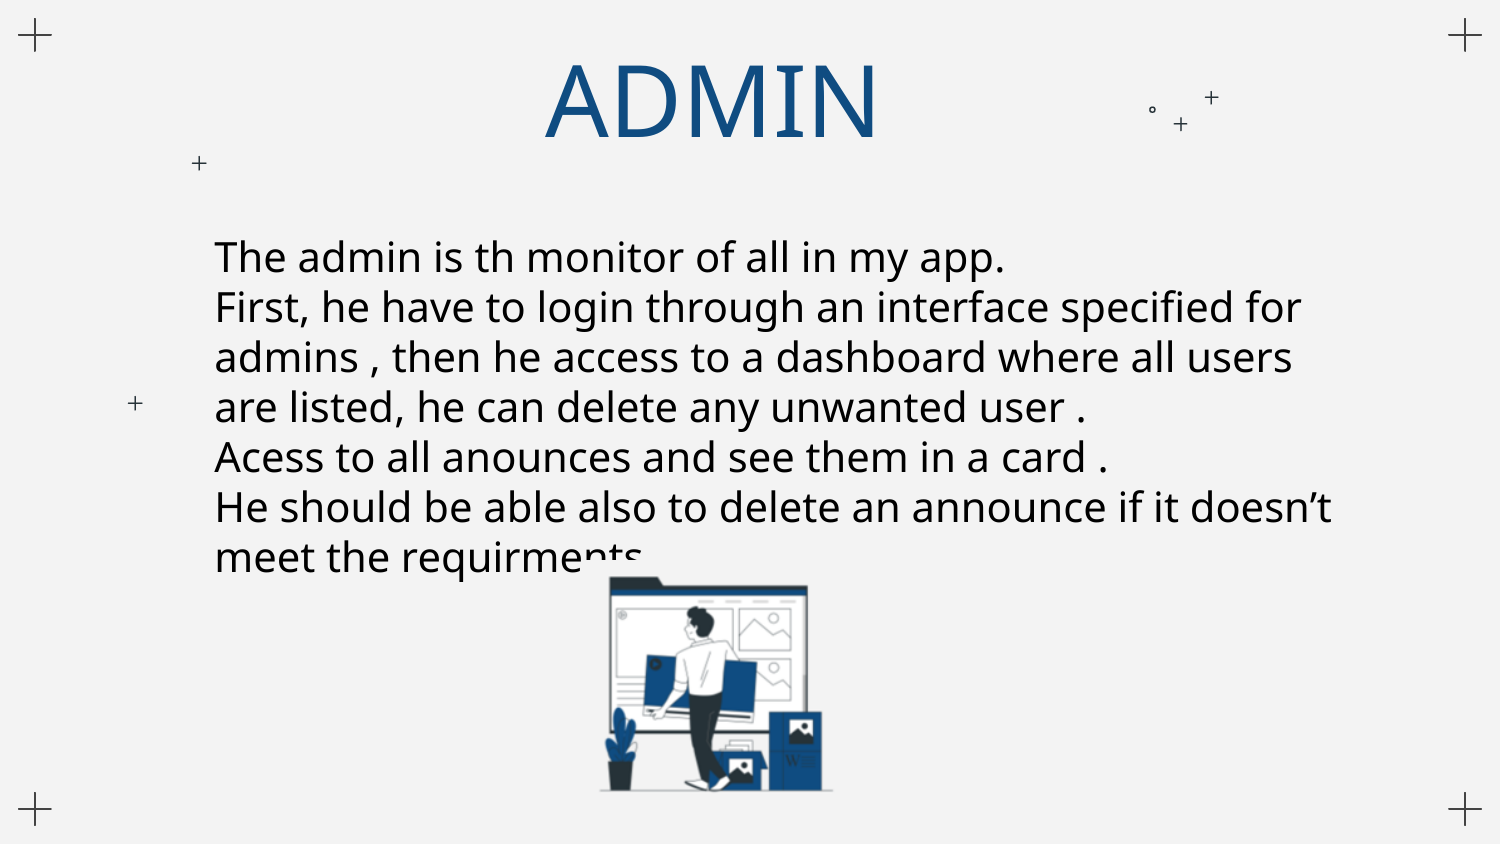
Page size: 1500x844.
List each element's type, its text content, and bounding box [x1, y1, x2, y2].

picture [582, 560, 847, 807]
text_box The admin is th monitor of all in my app. First, he have to login through an interface specified for admins , then he access to a dashboard where all users are listed, he can delete any unwanted user . Acess to all anounces and see them in a card . He should be able also to delete an announce if it doesn’t meet the requirments. [199, 223, 1361, 639]
picture [114, 375, 157, 442]
picture [1134, 72, 1230, 157]
title ADMIN [472, 22, 957, 169]
picture [178, 135, 221, 201]
